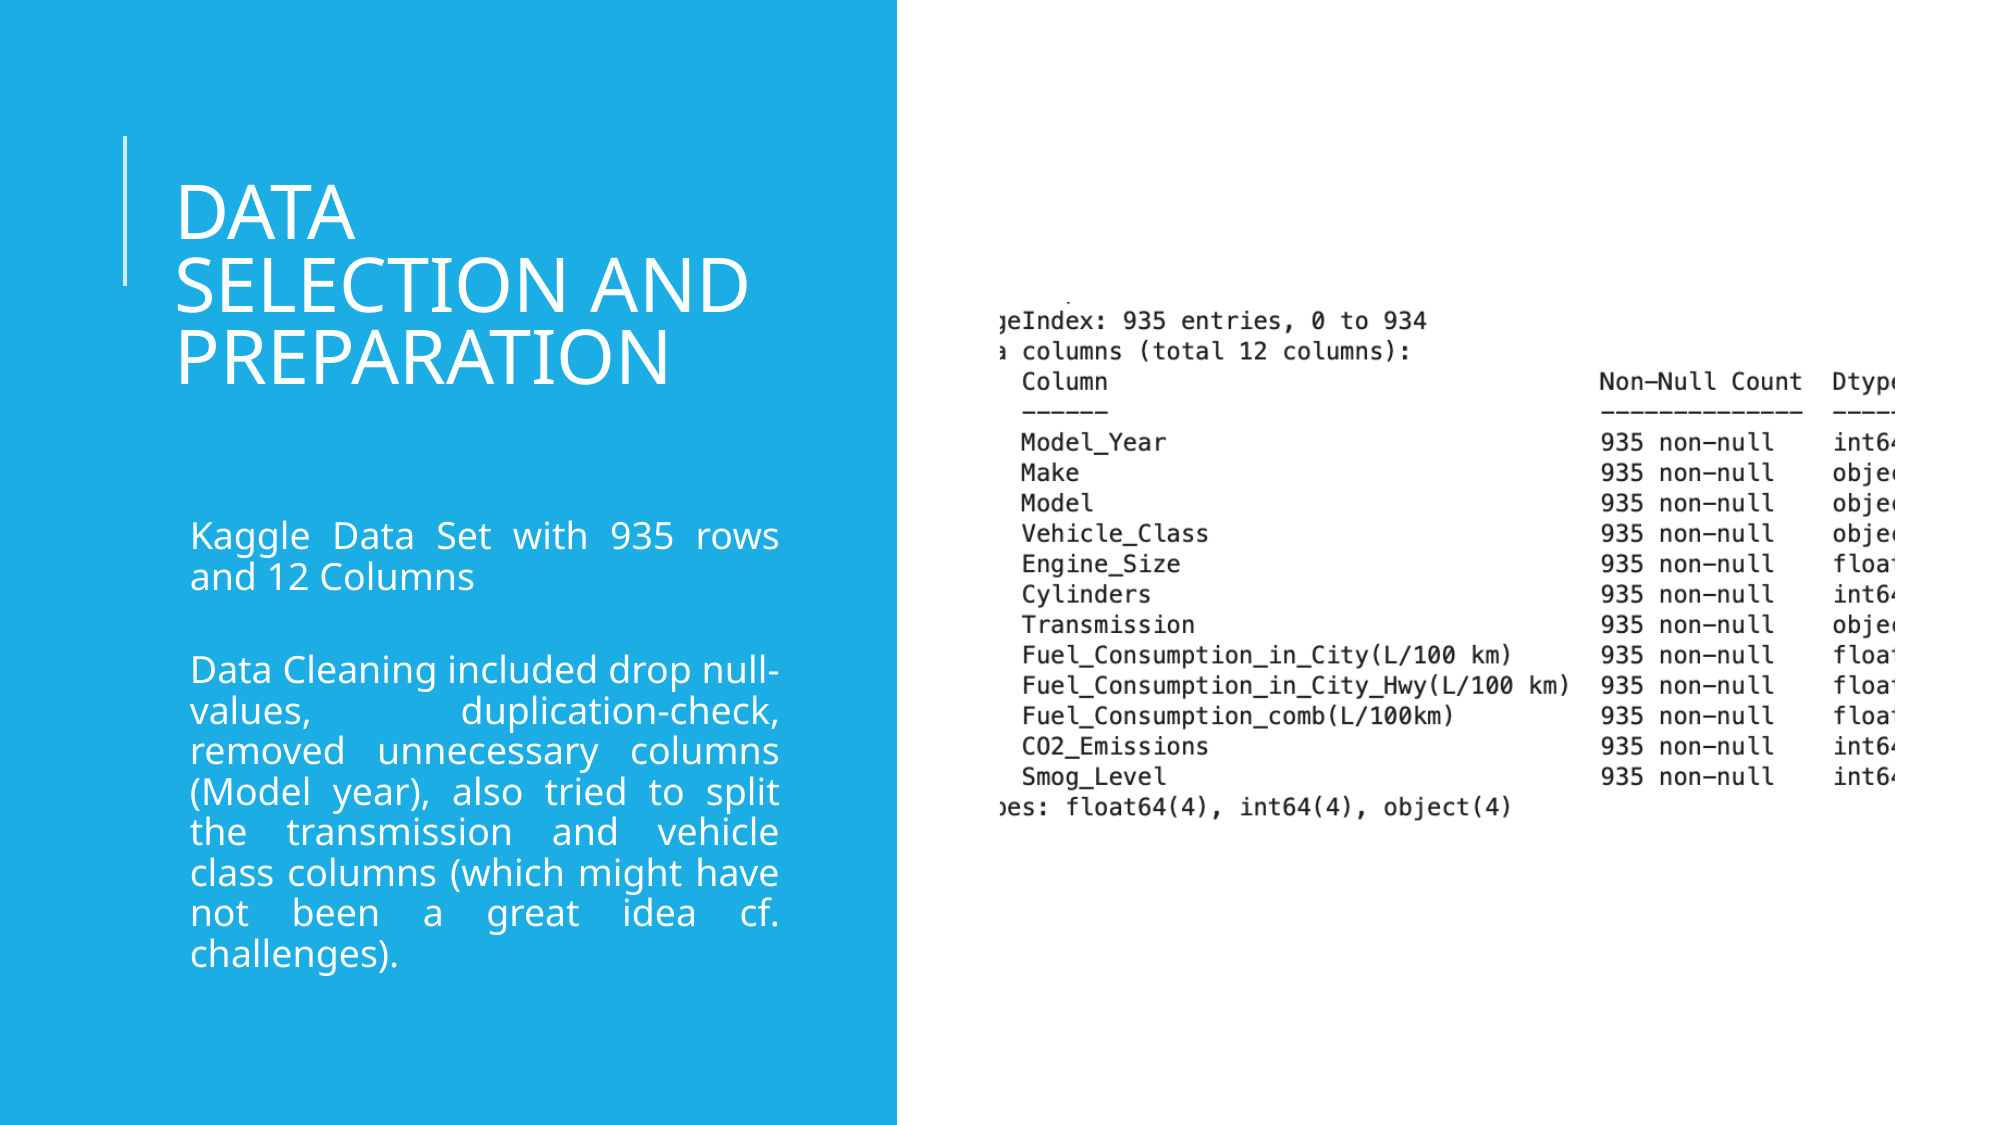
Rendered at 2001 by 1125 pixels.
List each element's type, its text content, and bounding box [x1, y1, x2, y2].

text_box Kaggle Data Set with 935 rows and 12 Columns Data Cleaning included drop null-values, duplication-check, removed unnecessary columns (Model year), also tried to split the transmission and vehicle class columns (which might have not been a great idea cf. challenges). [135, 510, 788, 1024]
title DATA SELECTION AND PREPARATION [159, 142, 780, 438]
text_box [0, 0, 897, 1125]
picture [999, 301, 1896, 824]
